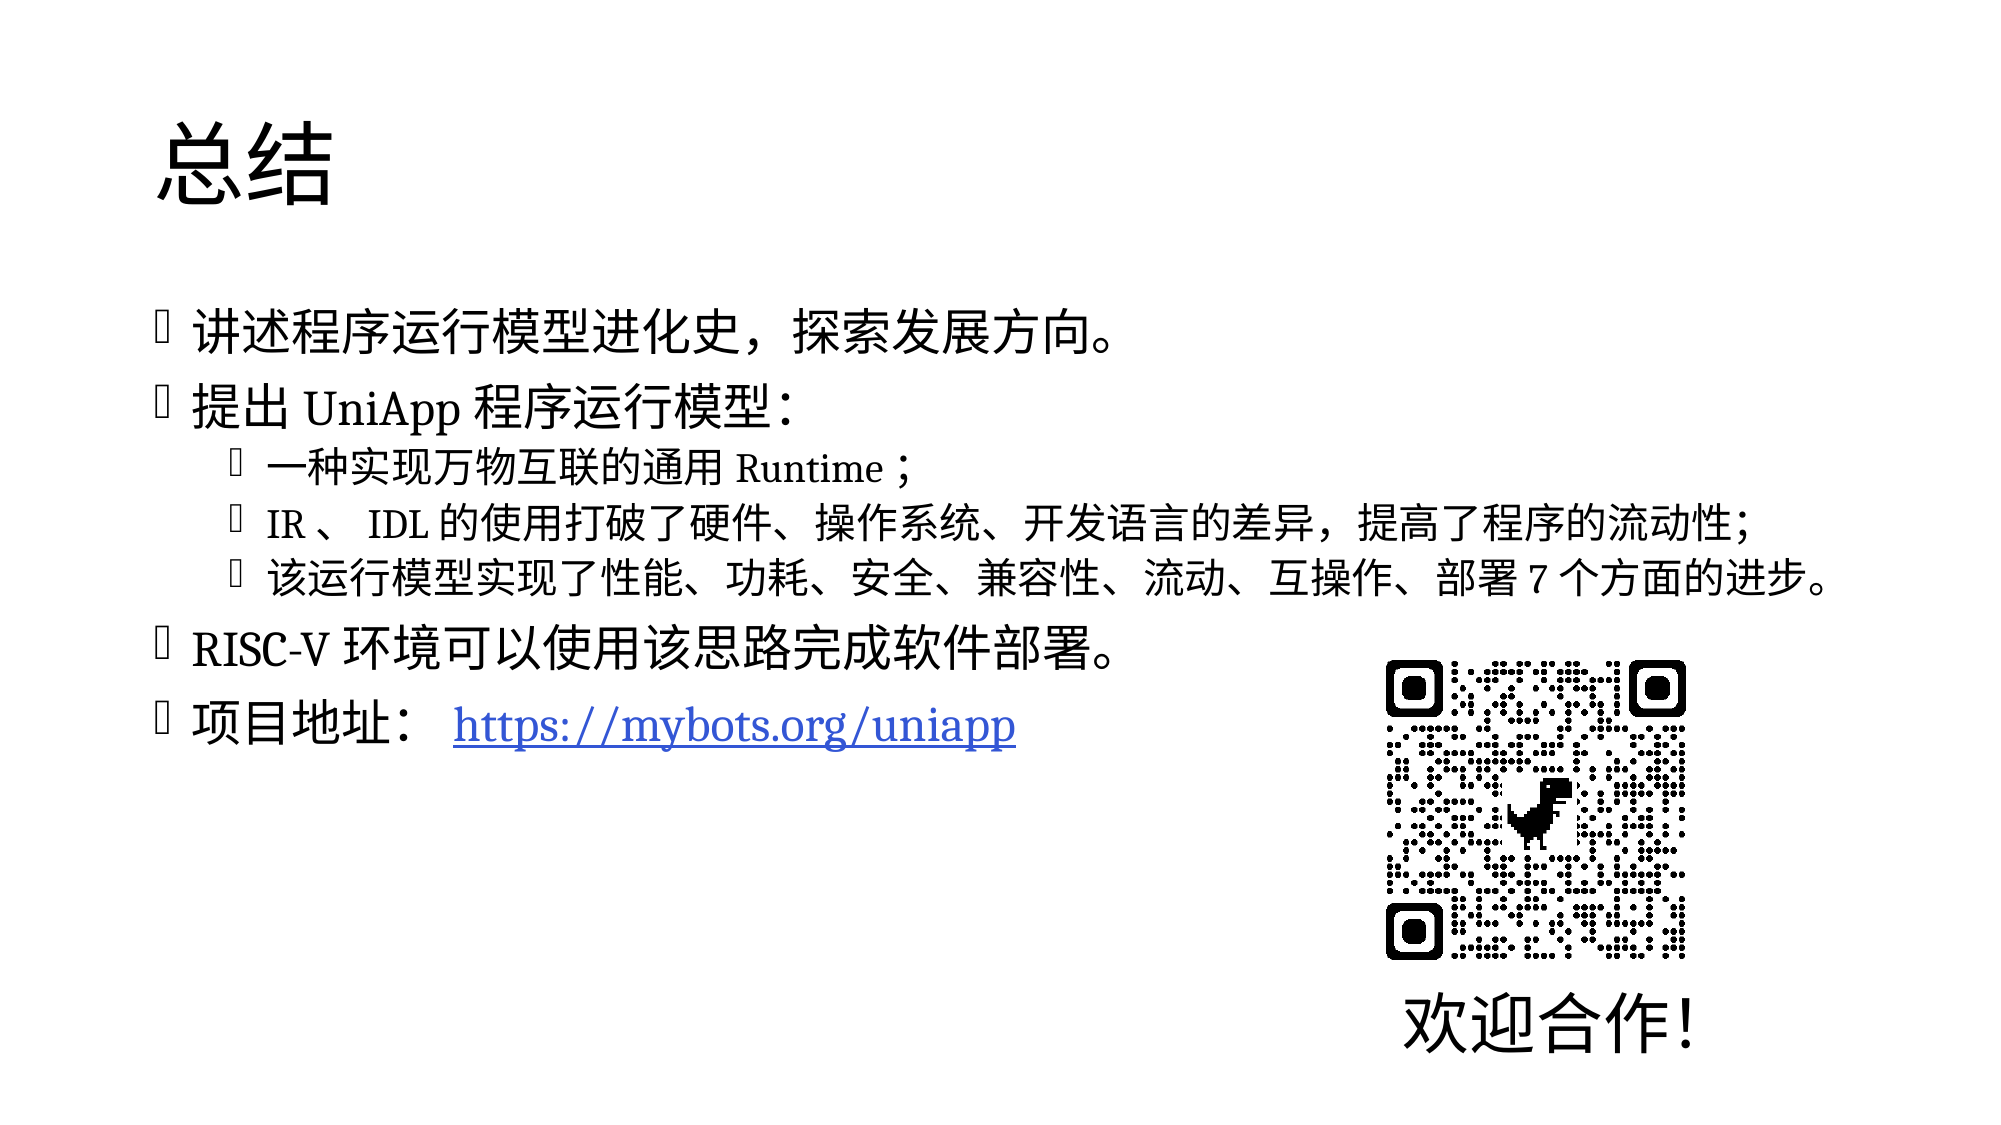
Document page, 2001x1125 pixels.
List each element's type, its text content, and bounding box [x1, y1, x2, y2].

list 讲述程序运行模型进化史，探索发展方向。 提出UniApp程序运行模型： 一种实现万物互联的通用Runtime； IR、IDL的使用打破了硬件、操作系统、开发语言的差异，提高了程序的流动性； 该运行模型实现了性能、功耗、安全、兼容性、流动、互操作、部署7个方面的进步。 RISC-V环境可以使用该思路完成软件部署。 项目地址：https://mybots.org/uniapp [138, 299, 1864, 1014]
picture [1352, 627, 1718, 992]
title 总结 [138, 60, 1864, 278]
text_box 欢迎合作！ [1388, 974, 1752, 1069]
